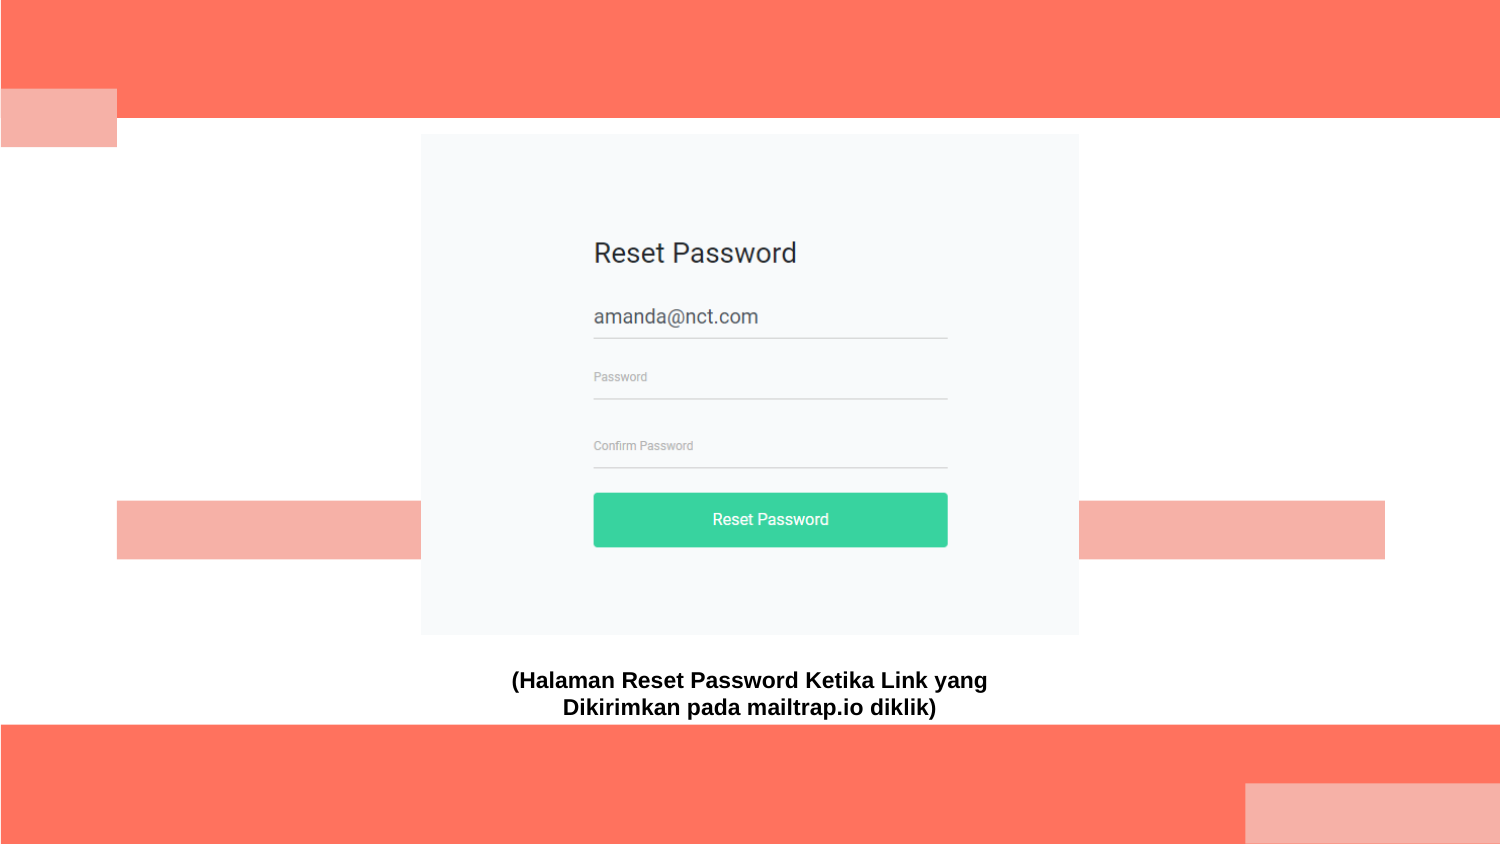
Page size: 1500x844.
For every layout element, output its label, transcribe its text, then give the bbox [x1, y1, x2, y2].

text_box (Halaman Reset Password Ketika Link yang Dikirimkan pada mailtrap.io diklik) [437, 658, 1063, 728]
picture [420, 134, 1080, 635]
